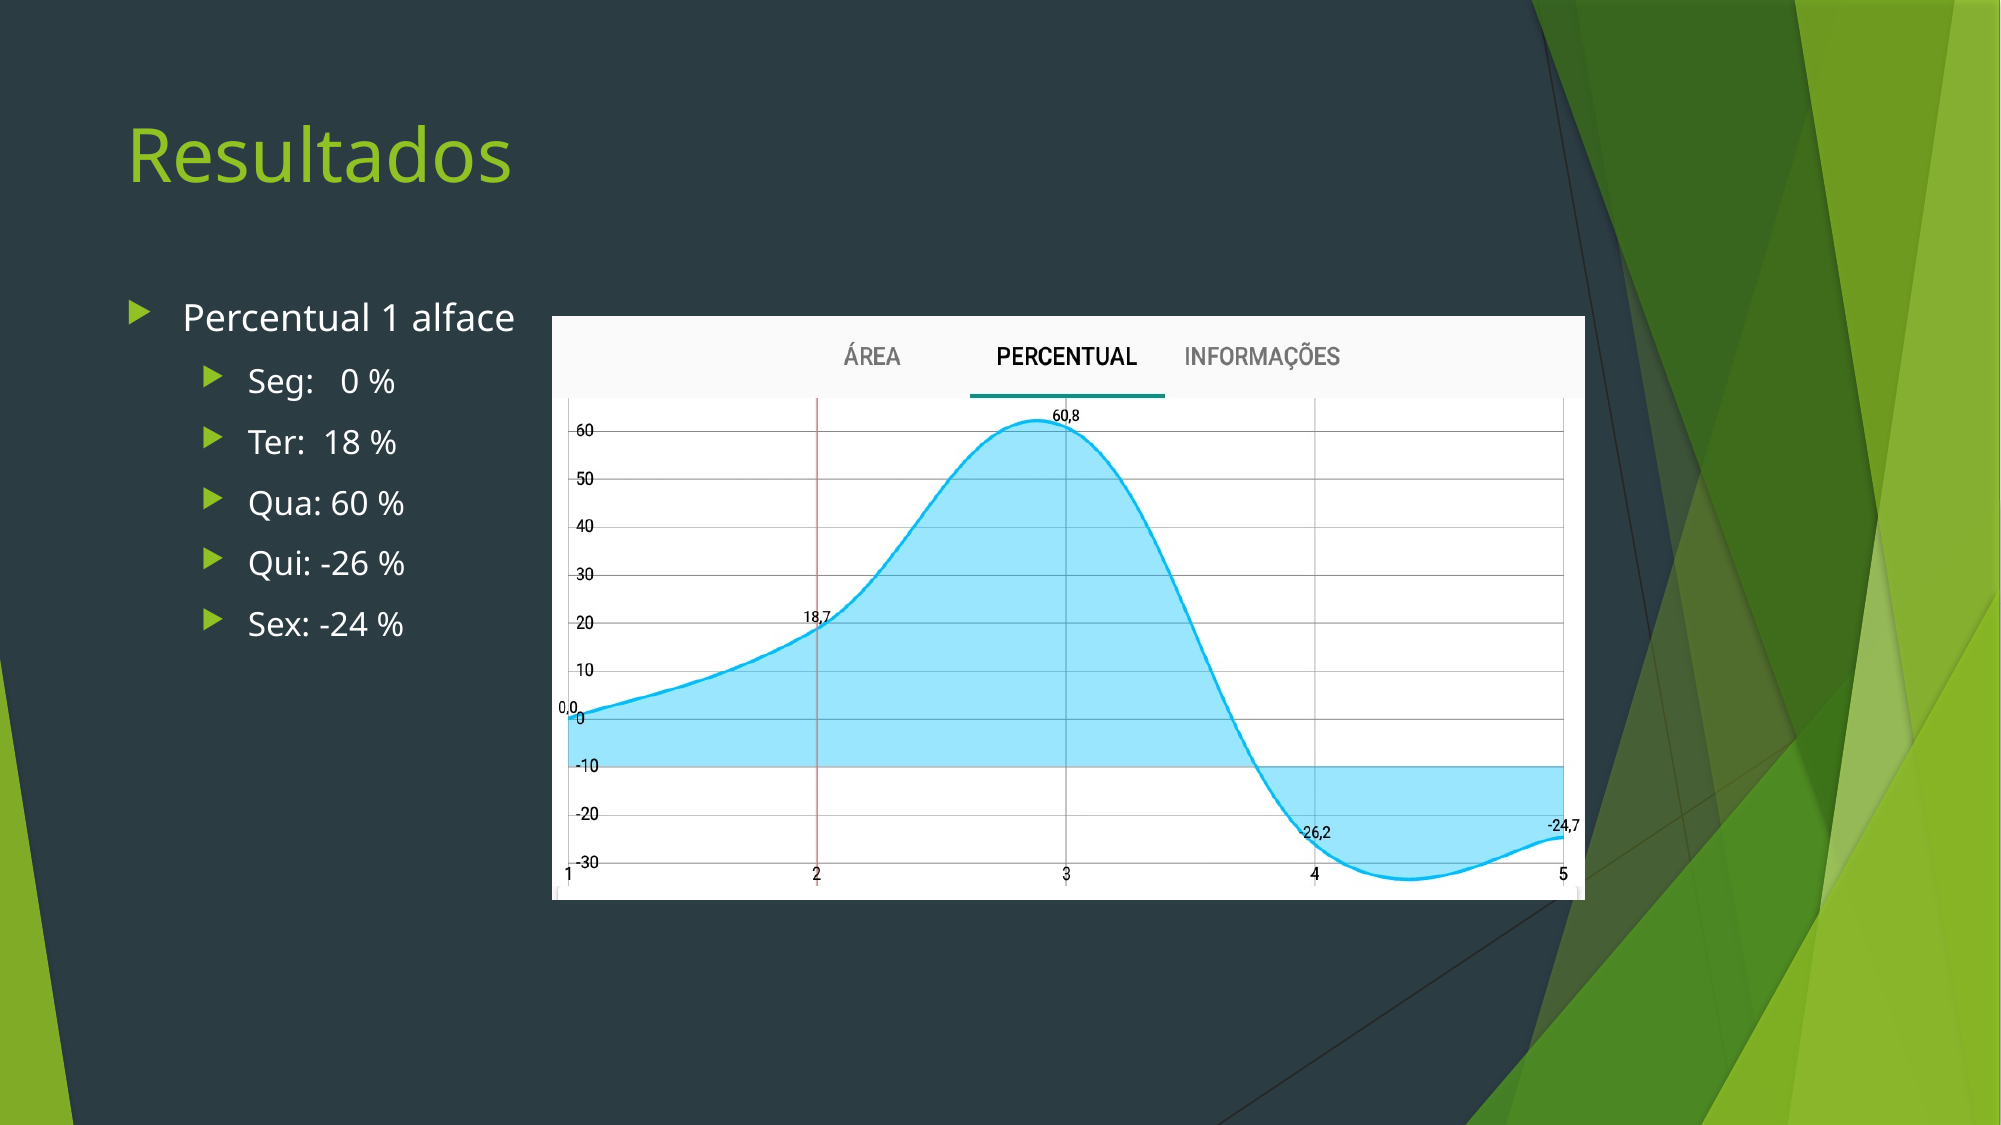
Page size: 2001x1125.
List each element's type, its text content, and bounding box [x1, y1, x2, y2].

list Percentual 1 alface Seg: 0 % Ter: 18 % Qua: 60 % Qui: -26 % Sex: -24 % [111, 286, 1522, 991]
title Resultados [111, 99, 1522, 286]
picture [551, 316, 1586, 901]
